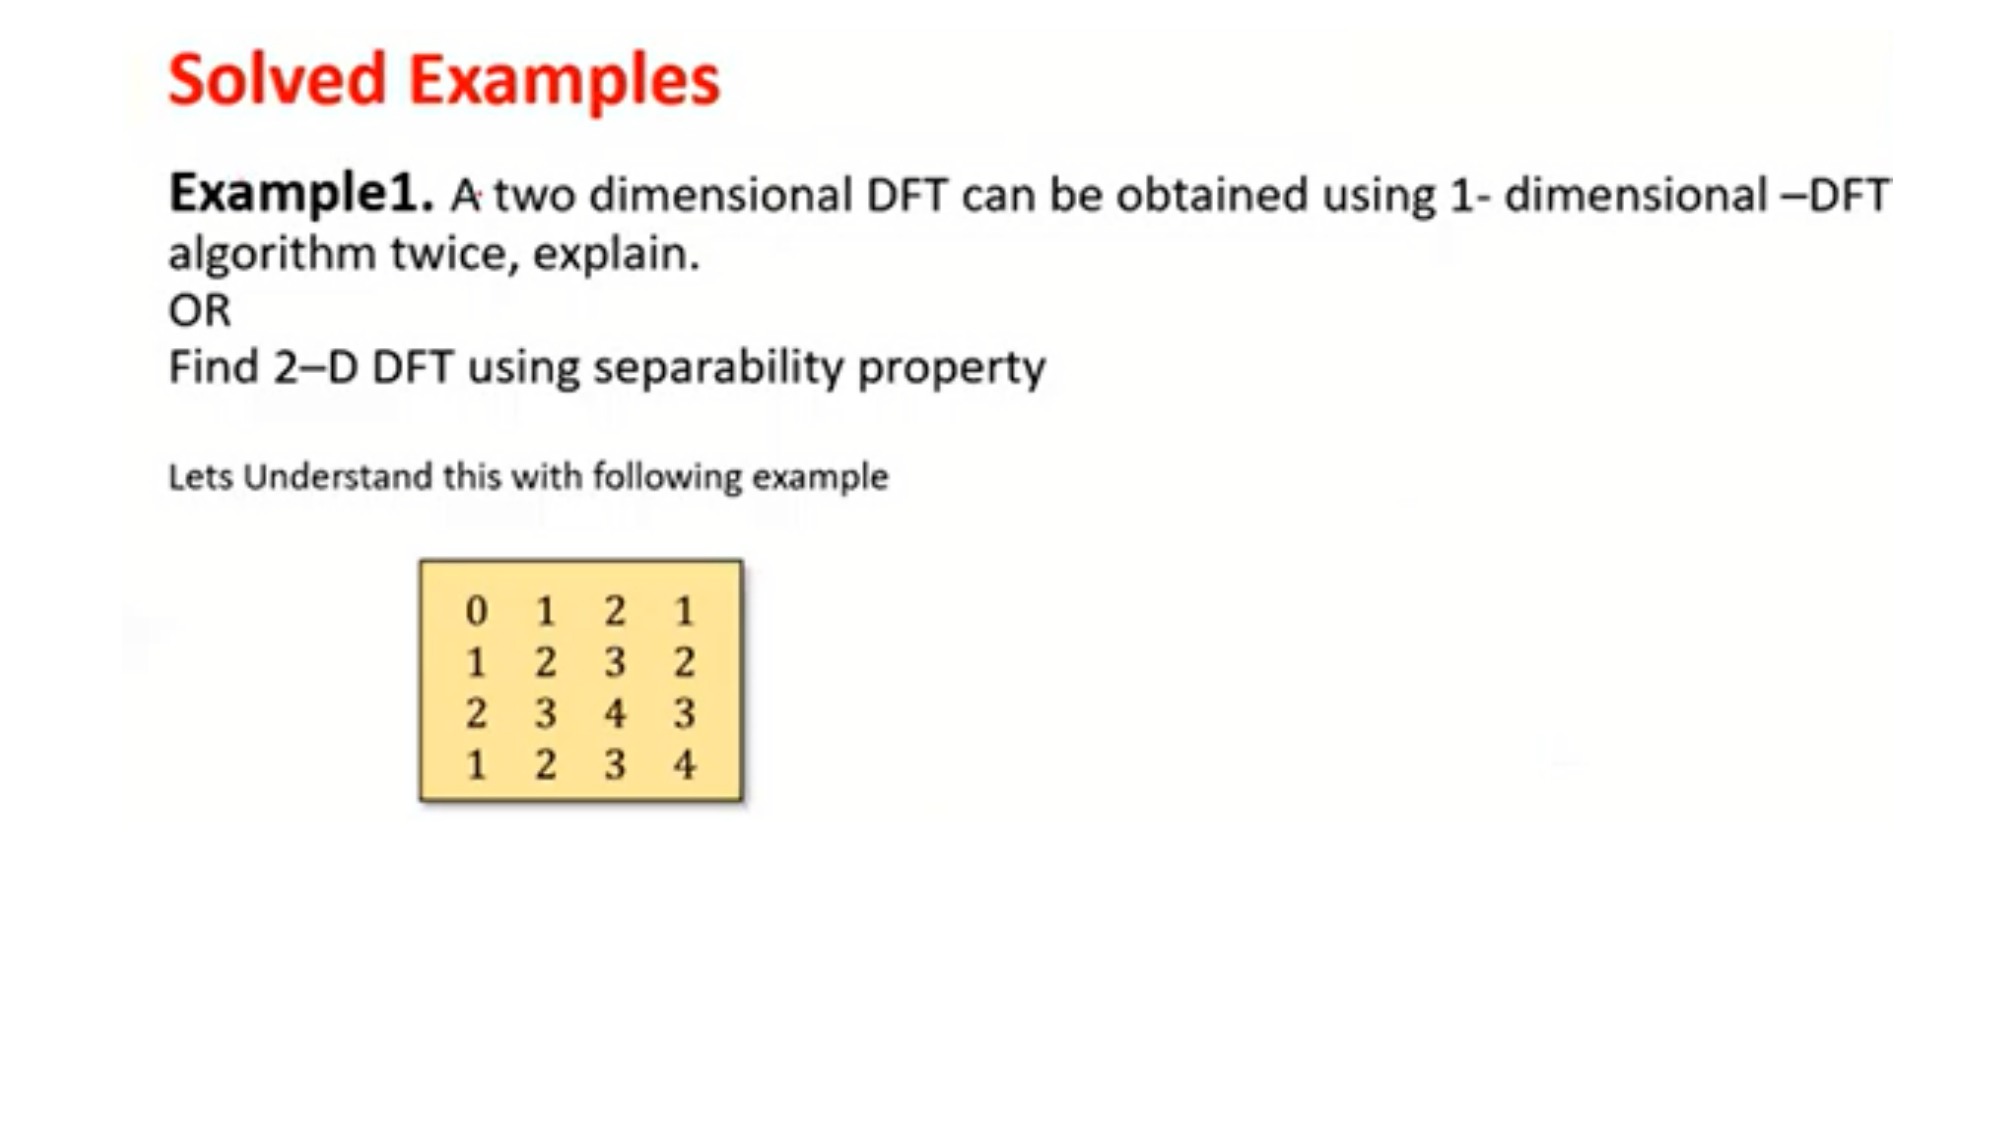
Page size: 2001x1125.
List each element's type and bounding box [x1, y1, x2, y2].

list [122, 29, 1893, 824]
